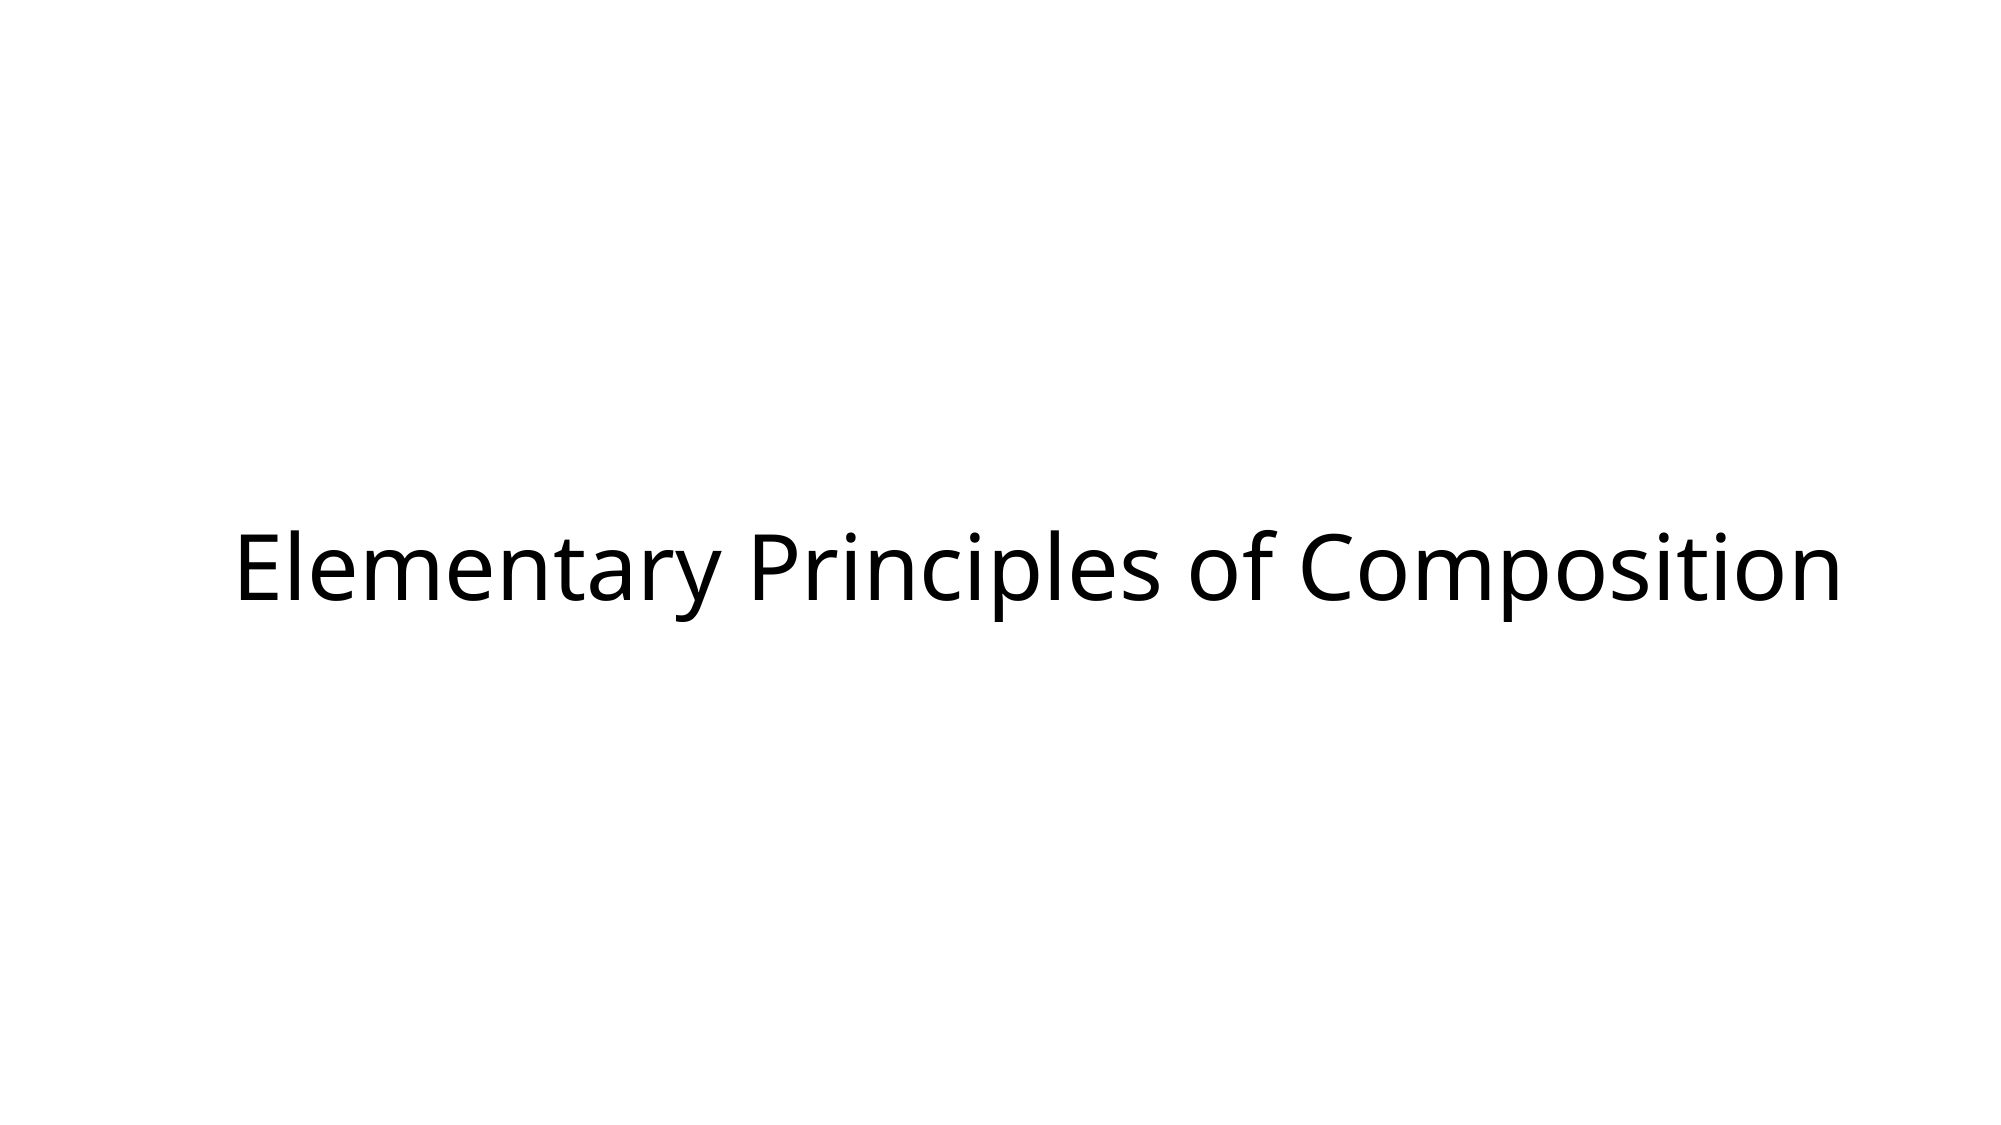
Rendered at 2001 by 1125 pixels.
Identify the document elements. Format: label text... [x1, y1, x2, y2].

title Elementary Principles of Composition [177, 462, 1903, 680]
